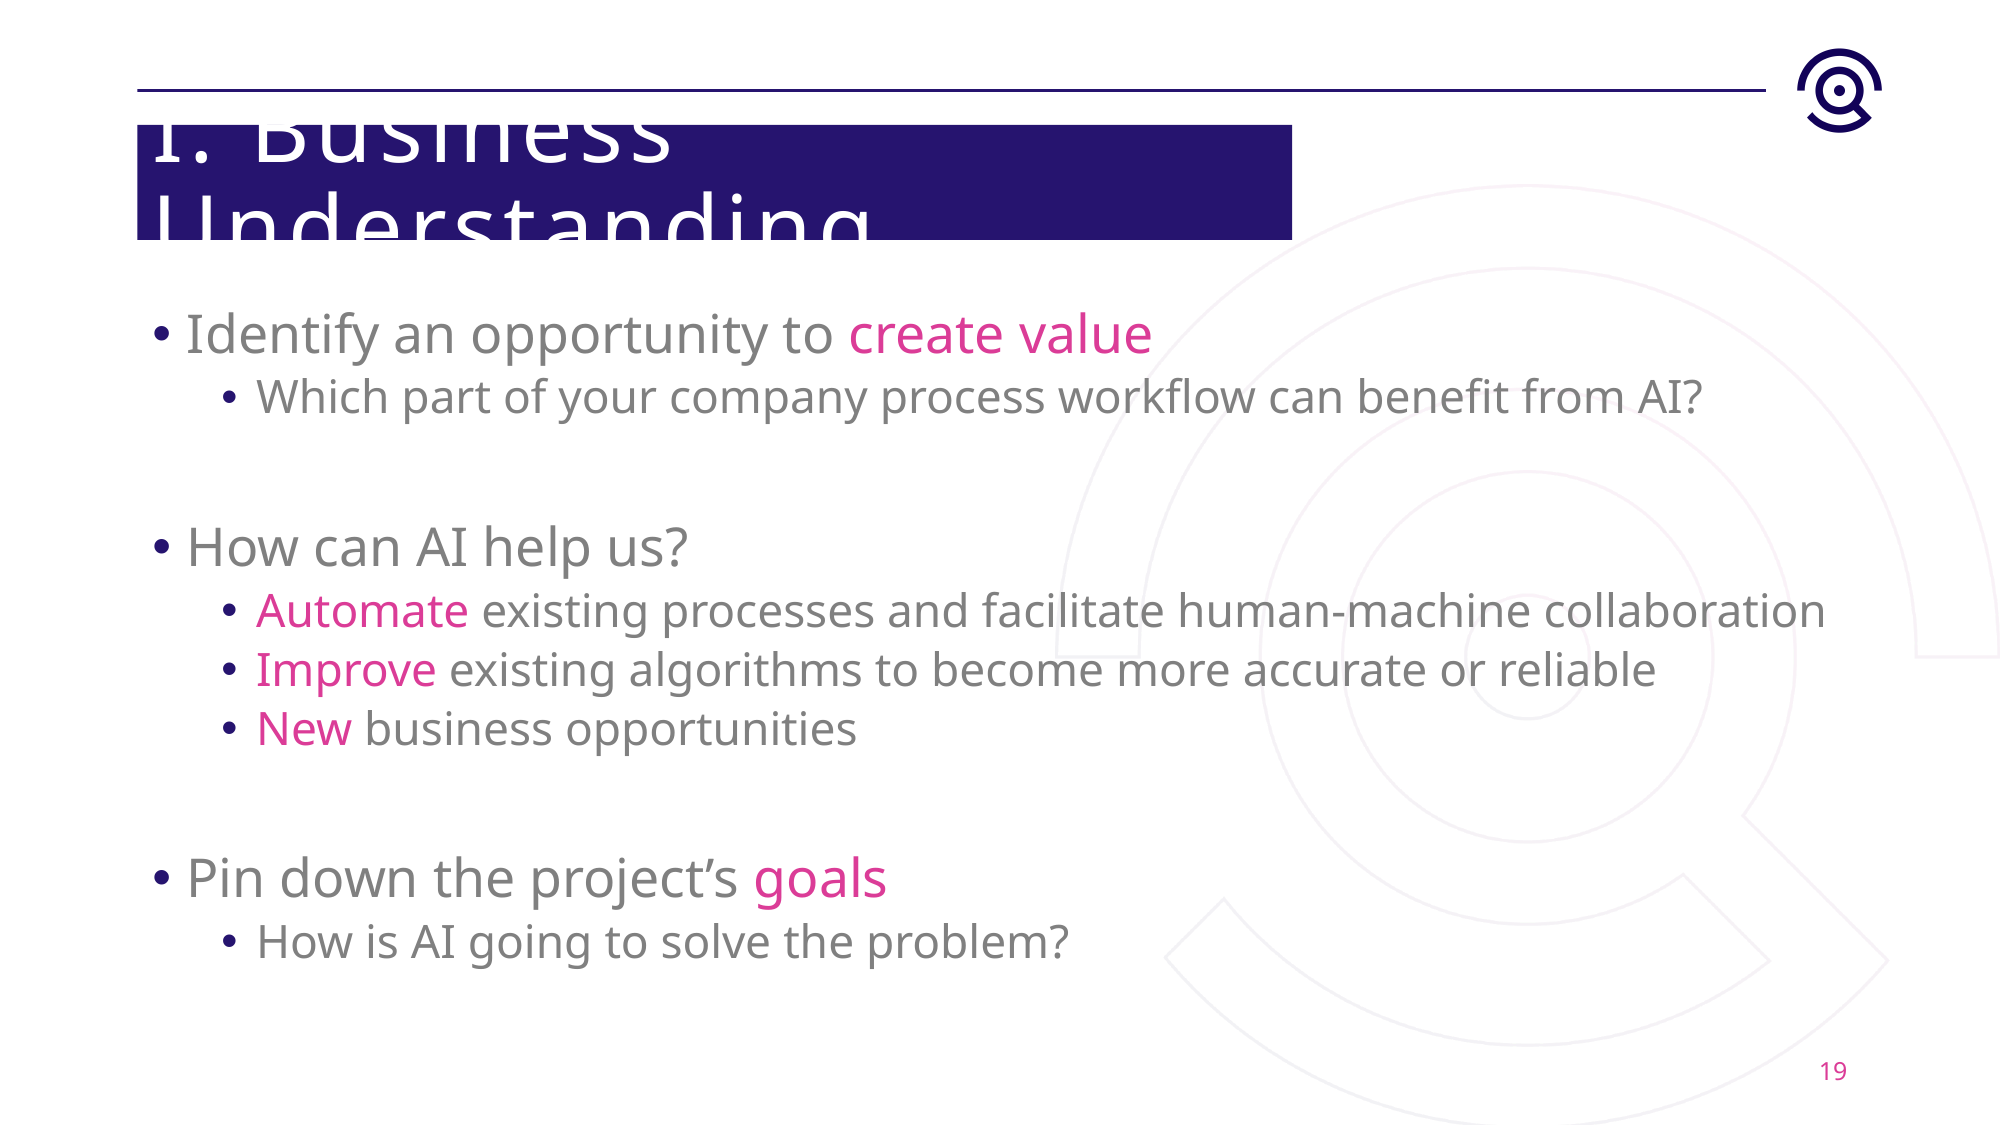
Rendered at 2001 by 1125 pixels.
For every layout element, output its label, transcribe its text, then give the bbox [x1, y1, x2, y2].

list Identify an opportunity to create value Which part of your company process workflow can benefit from AI? How can AI help us? Automate existing processes and facilitate human-machine collaboration Improve existing algorithms to become more accurate or reliable New business opportunities Pin down the project’s goals How is AI going to solve the problem? [137, 299, 1863, 1014]
title I. Business Understanding [137, 124, 1293, 240]
slide_number 19 [1412, 1042, 1863, 1103]
